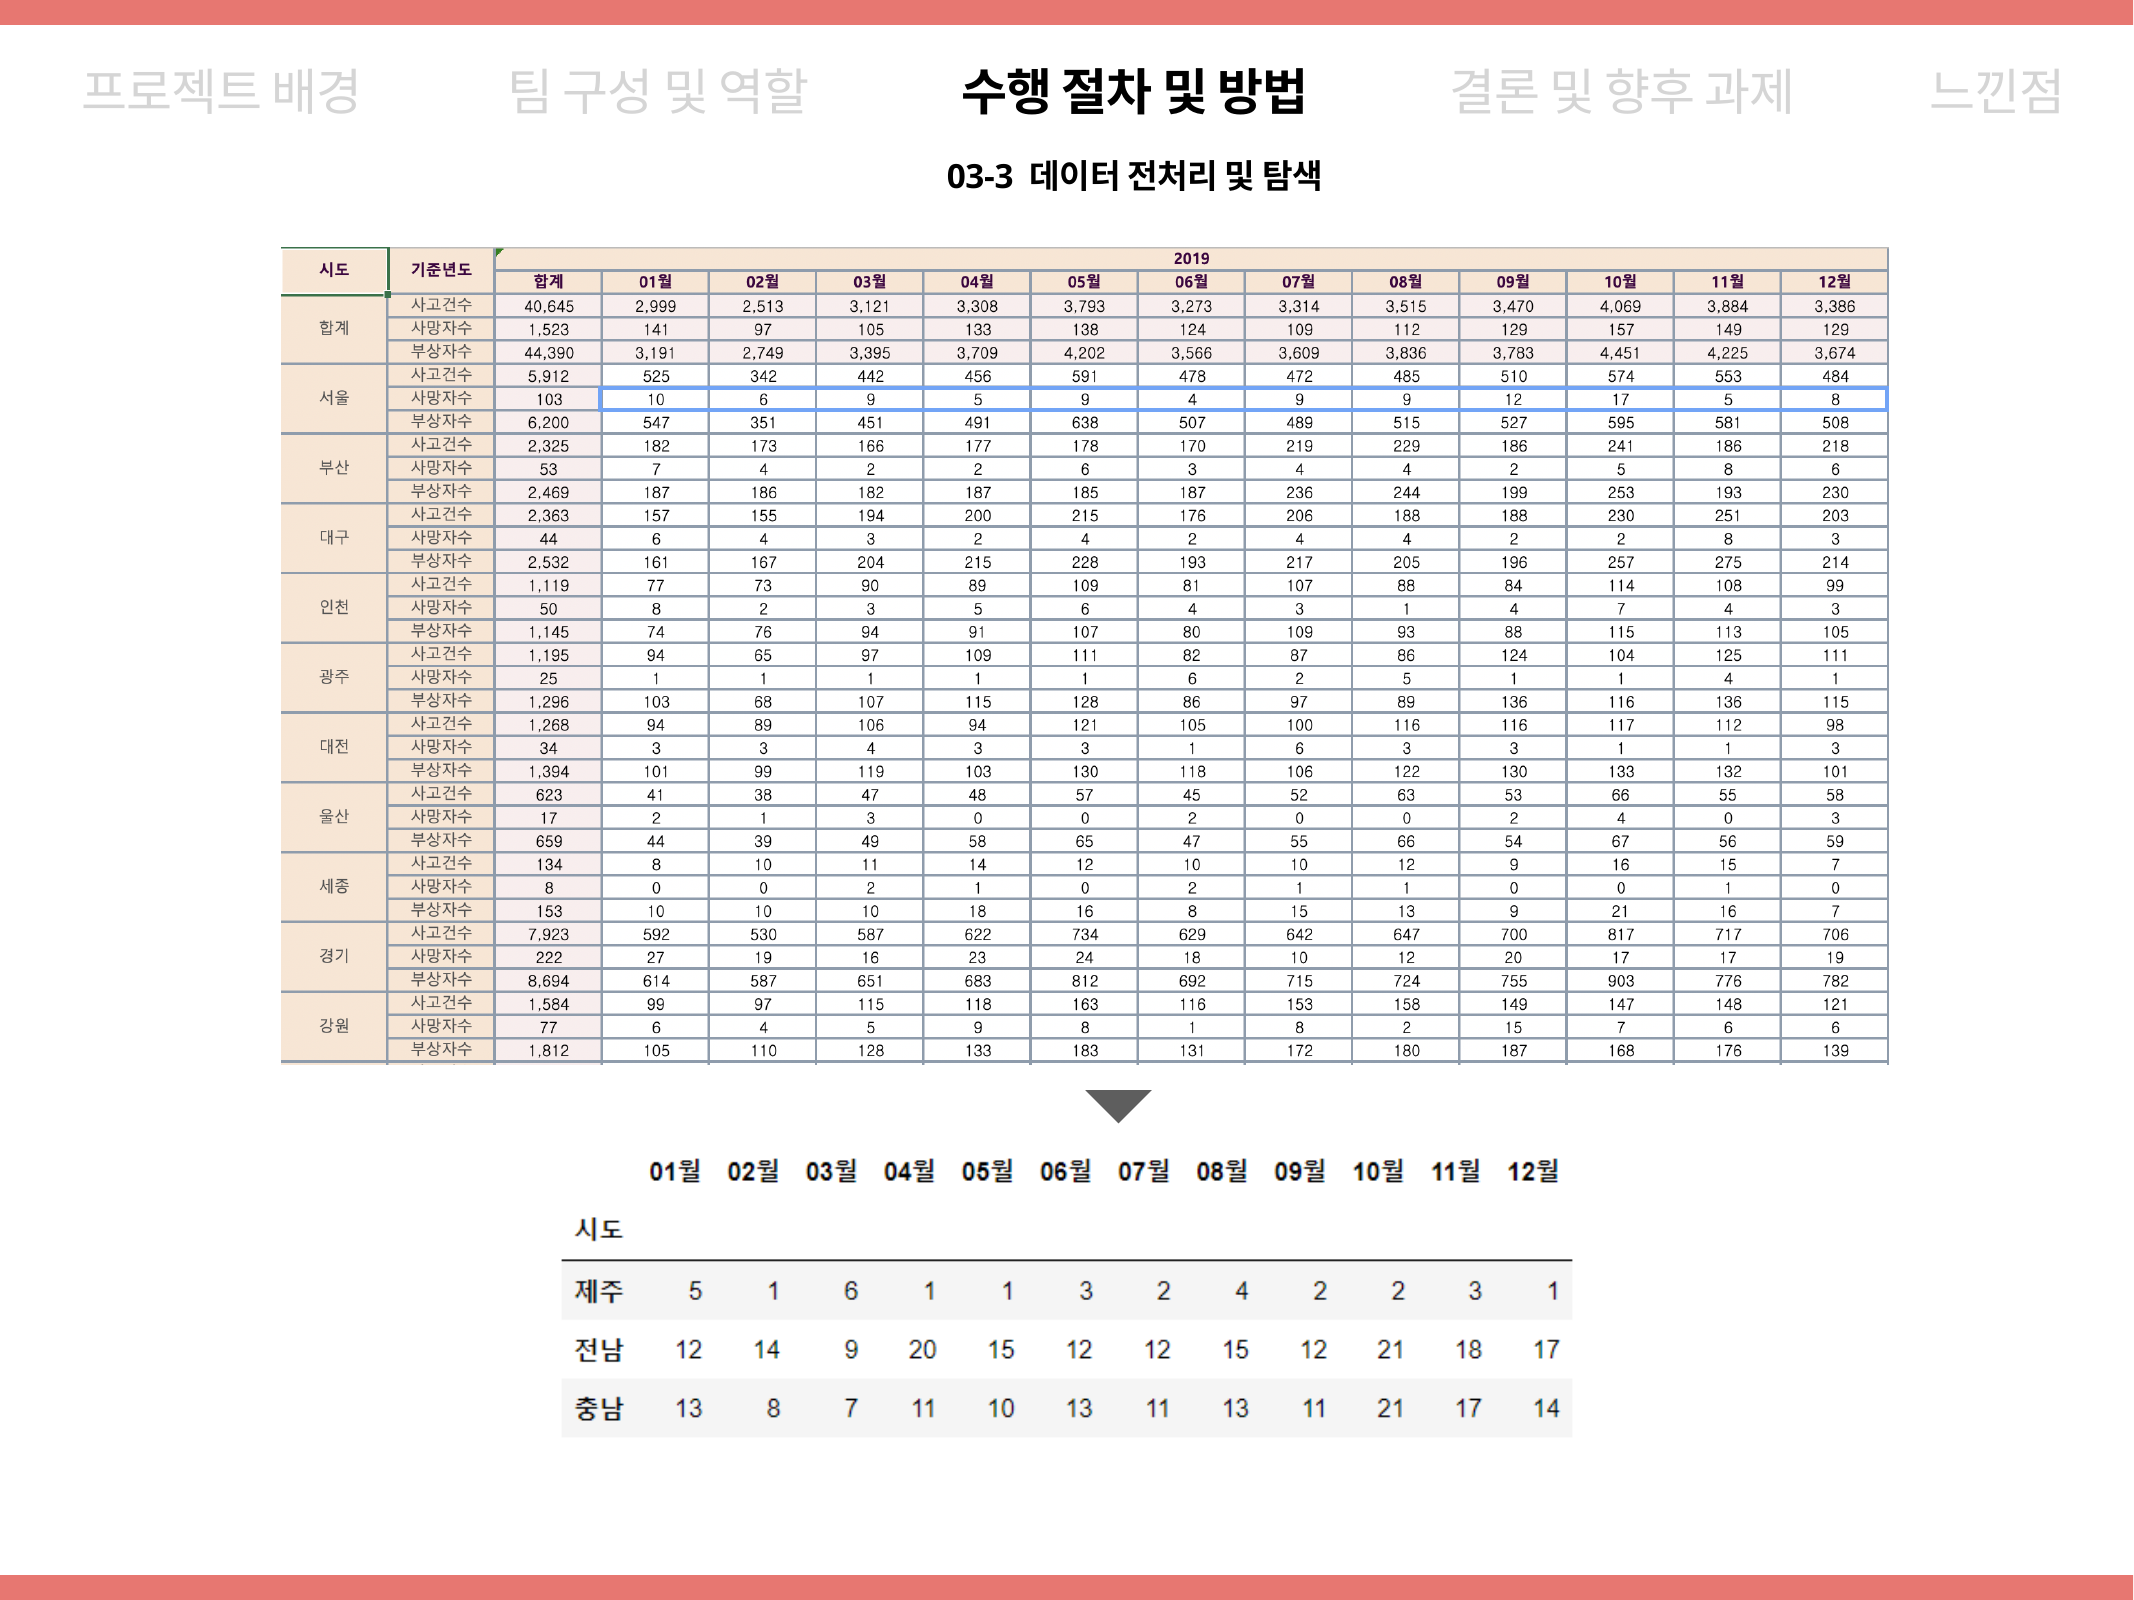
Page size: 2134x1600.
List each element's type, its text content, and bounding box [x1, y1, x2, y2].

text_box 프로젝트 배경 [17, 59, 427, 130]
text_box [0, 1575, 2134, 1600]
text_box 결론 및 향후 과제 [1379, 59, 1839, 130]
text_box 03-3 데이터 전처리 및 탐색 [938, 147, 1332, 204]
text_box [1085, 1090, 1152, 1124]
text_box 느낀점 [1839, 59, 2134, 130]
text_box 수행 절차 및 방법 [892, 59, 1378, 130]
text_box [280, 247, 1889, 1066]
picture [552, 1143, 1581, 1451]
text_box 팀 구성 및 역할 [427, 59, 892, 130]
text_box [0, 0, 2134, 25]
